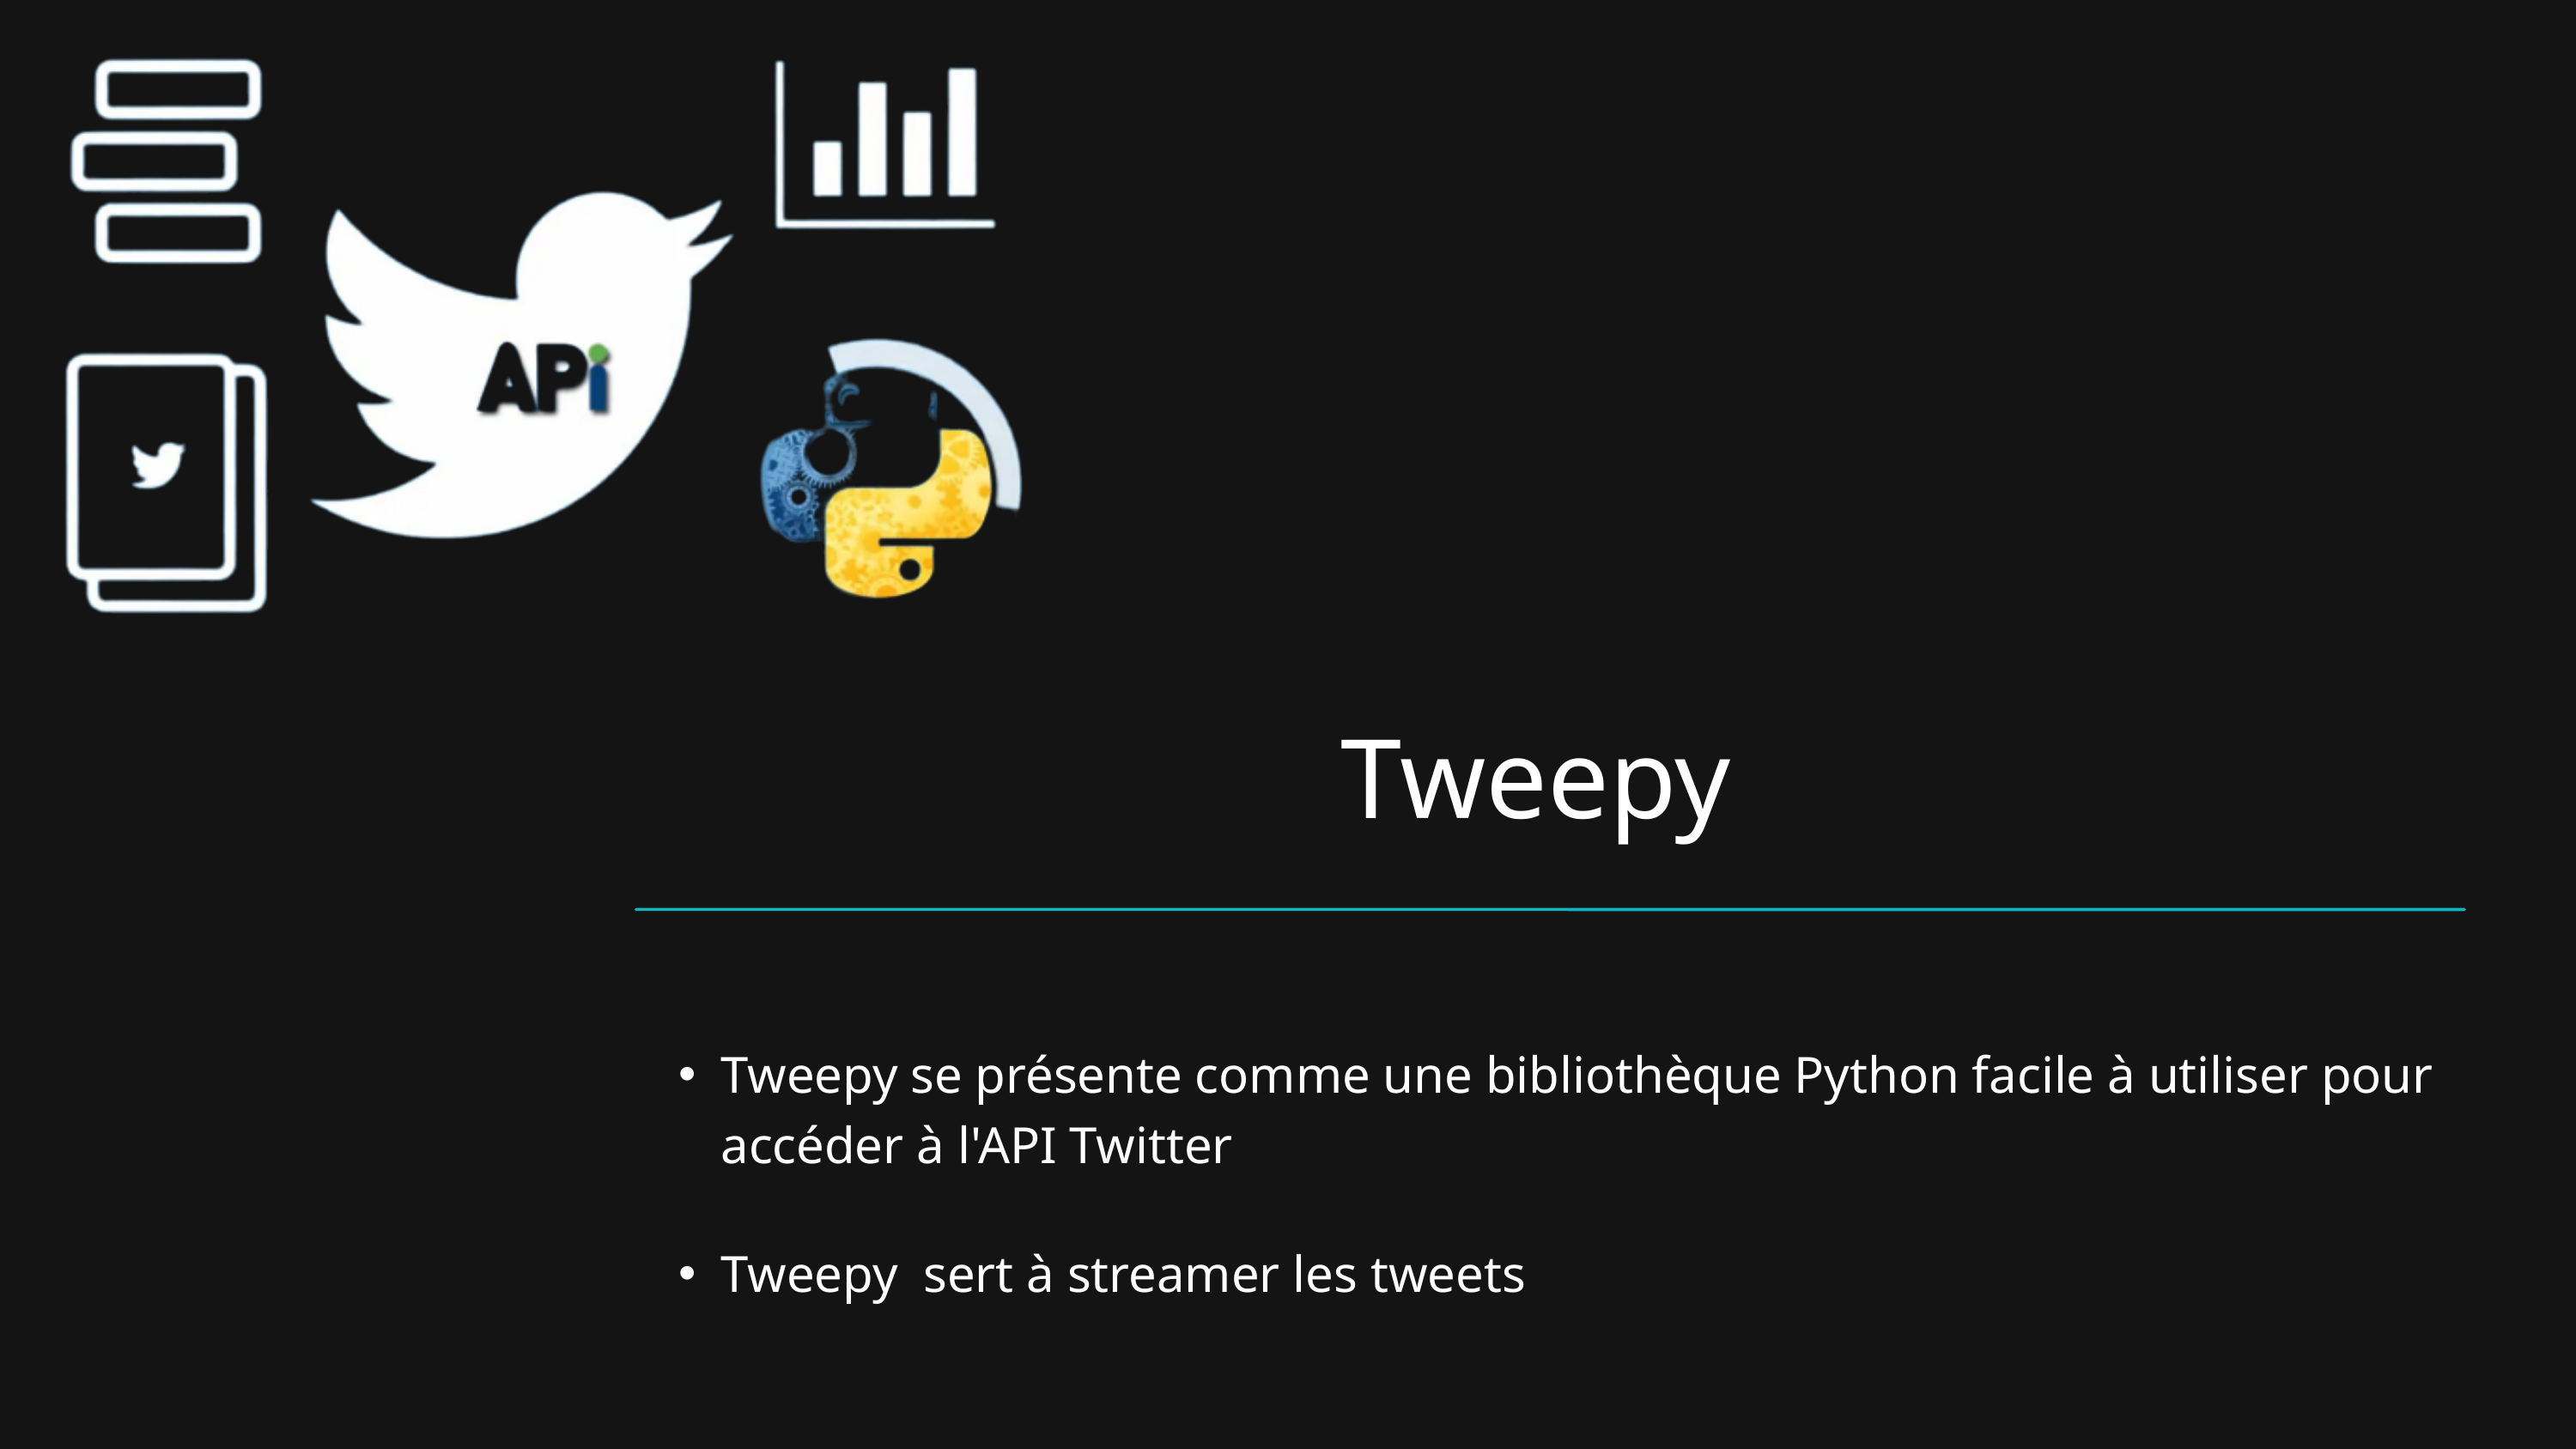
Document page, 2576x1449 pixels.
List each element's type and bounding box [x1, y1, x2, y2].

picture [0, 0, 1156, 668]
text_box [635, 708, 2465, 1337]
